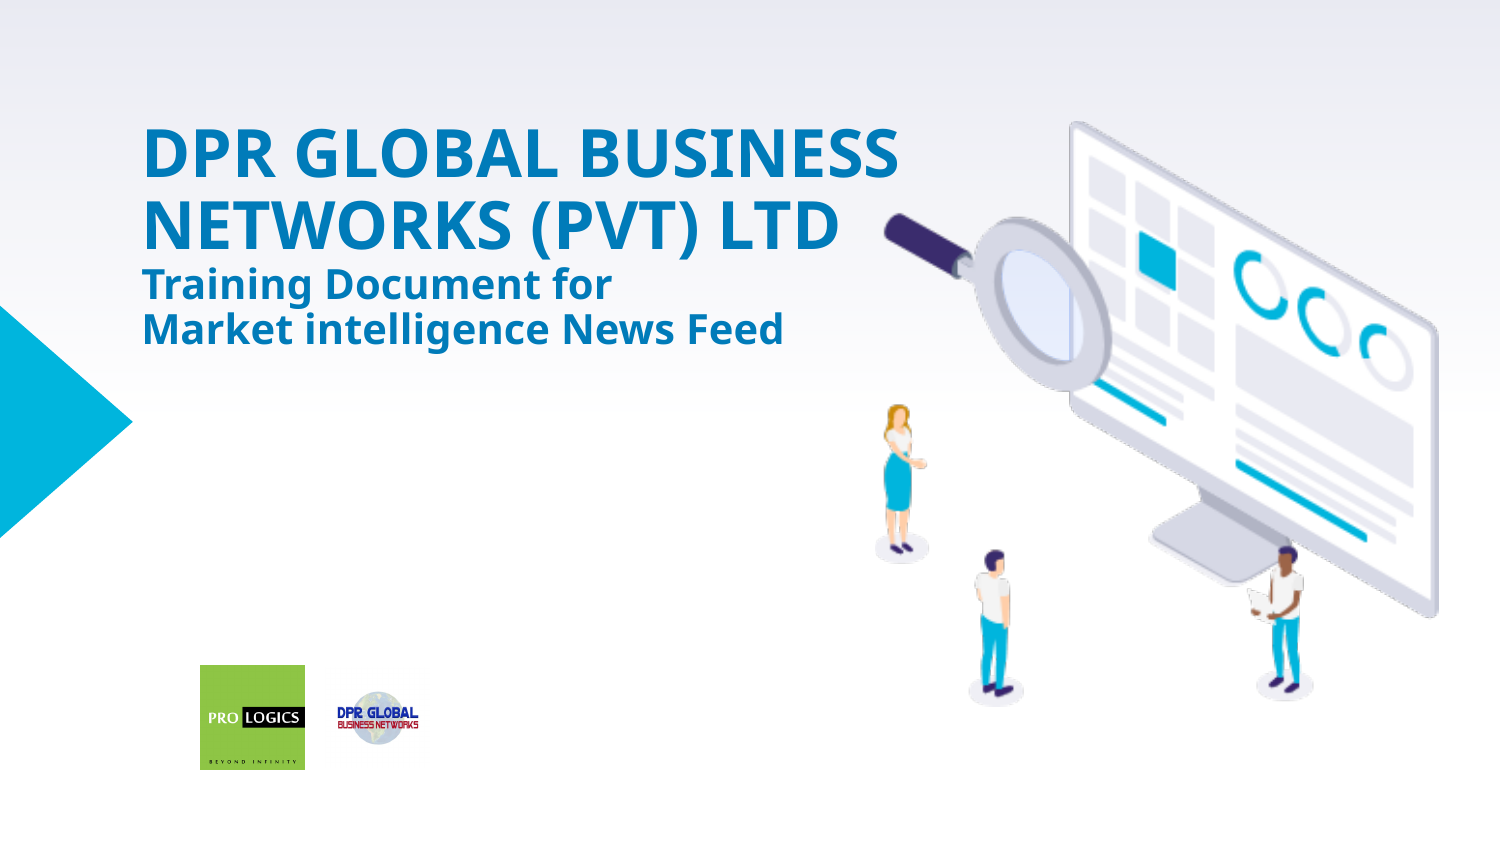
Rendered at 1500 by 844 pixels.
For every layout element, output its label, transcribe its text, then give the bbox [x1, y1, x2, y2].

picture [874, 121, 1439, 707]
picture [874, 156, 886, 169]
picture [200, 665, 305, 770]
title DPR GLOBAL BUSINESS NETWORKS (PVT) LTD Training Document for Market intelligence News Feed [141, 99, 956, 455]
picture [325, 663, 430, 768]
